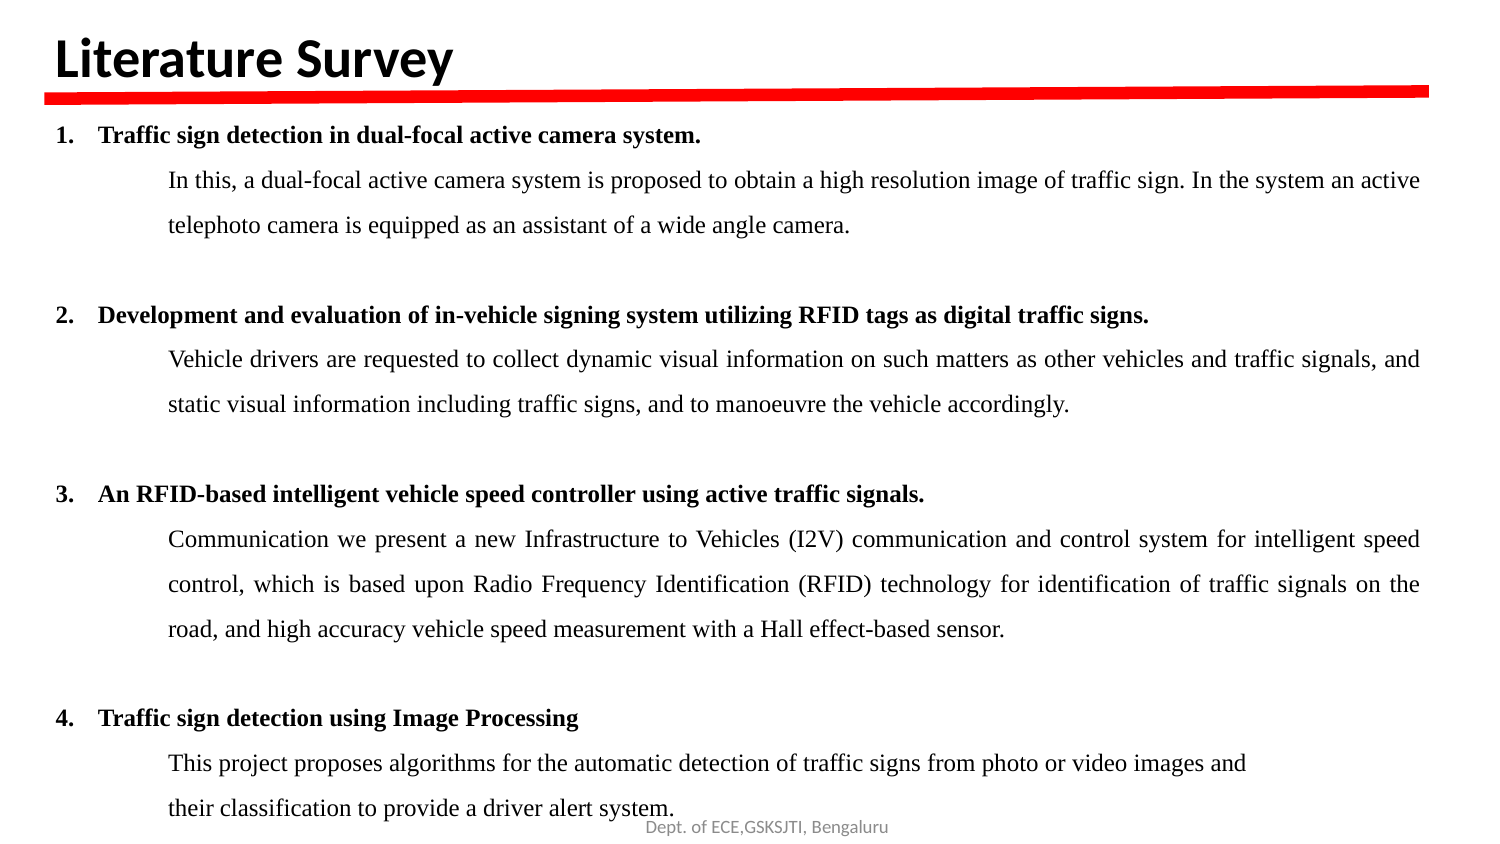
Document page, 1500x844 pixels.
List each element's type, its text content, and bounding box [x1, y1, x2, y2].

text_box Traffic sign detection in dual-focal active camera system. In this, a dual-focal active camera system is proposed to obtain a high resolution image of traffic sign. In the system an active telephoto camera is equipped as an assistant of a wide angle camera. Development and evaluation of in-vehicle signing system utilizing RFID tags as digital traffic signs. Vehicle drivers are requested to collect dynamic visual information on such matters as other vehicles and traffic signals, and static visual information including traffic signs, and to manoeuvre the vehicle accordingly. An RFID-based intelligent vehicle speed controller using active traffic signals. Communication we present a new Infrastructure to Vehicles (I2V) communication and control system for intelligent speed control, which is based upon Radio Frequency Identification (RFID) technology for identification of traffic signals on the road, and high accuracy vehicle speed measurement with a Hall effect-based sensor. Traffic sign detection using Image Processing This project proposes algorithms for the automatic detection of traffic signs from photo or video images and their classification to provide a driver alert system. [44, 97, 1434, 844]
text_box Literature Survey [44, 15, 828, 91]
footer Dept. of ECE,GSKSJTI, Bengaluru [513, 803, 1021, 844]
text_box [44, 91, 1429, 99]
